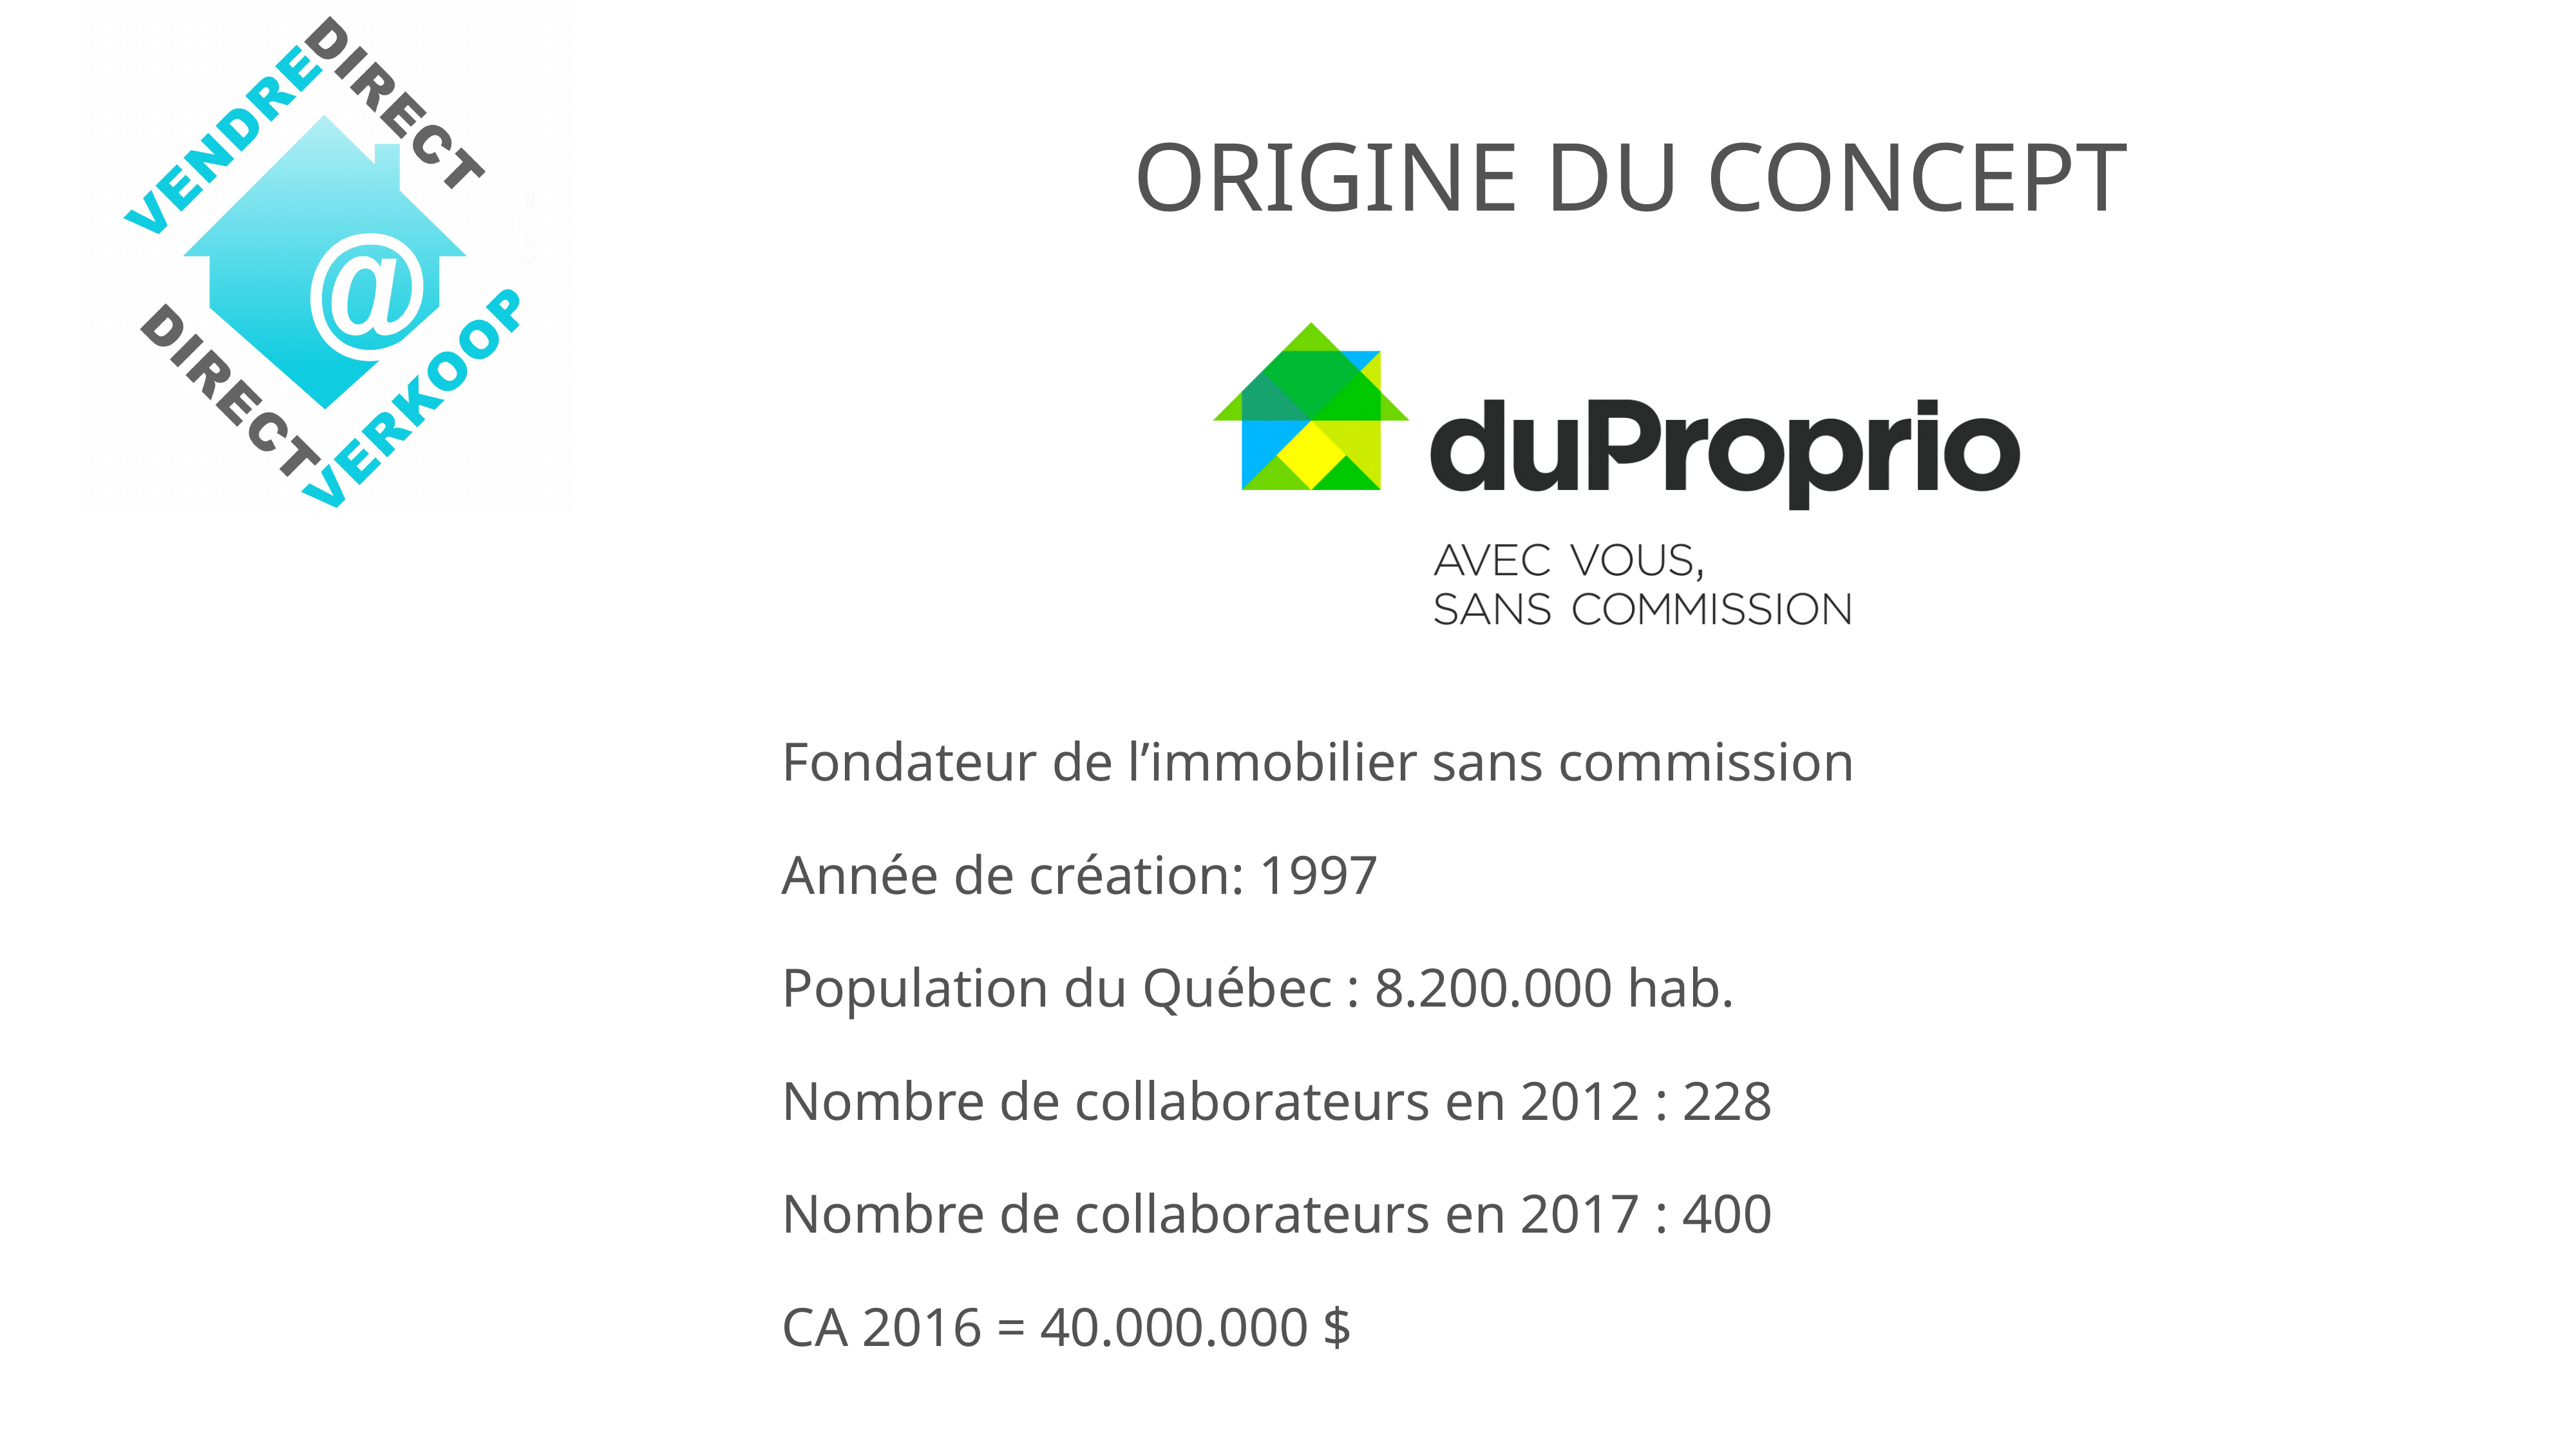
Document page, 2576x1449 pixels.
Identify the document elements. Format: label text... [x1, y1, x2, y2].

picture [1103, 261, 2159, 694]
picture [75, 0, 575, 517]
list Fondateur de l’immobilier sans commission Année de création: 1997 Population du Québec : 8.200.000 hab. Nombre de collaborateurs en 2012 : 228 Nombre de collaborateurs en 2017 : 400 CA 2016 = 40.000.000 $ [773, 706, 2488, 1366]
title Origine du Concept [773, 0, 2488, 355]
